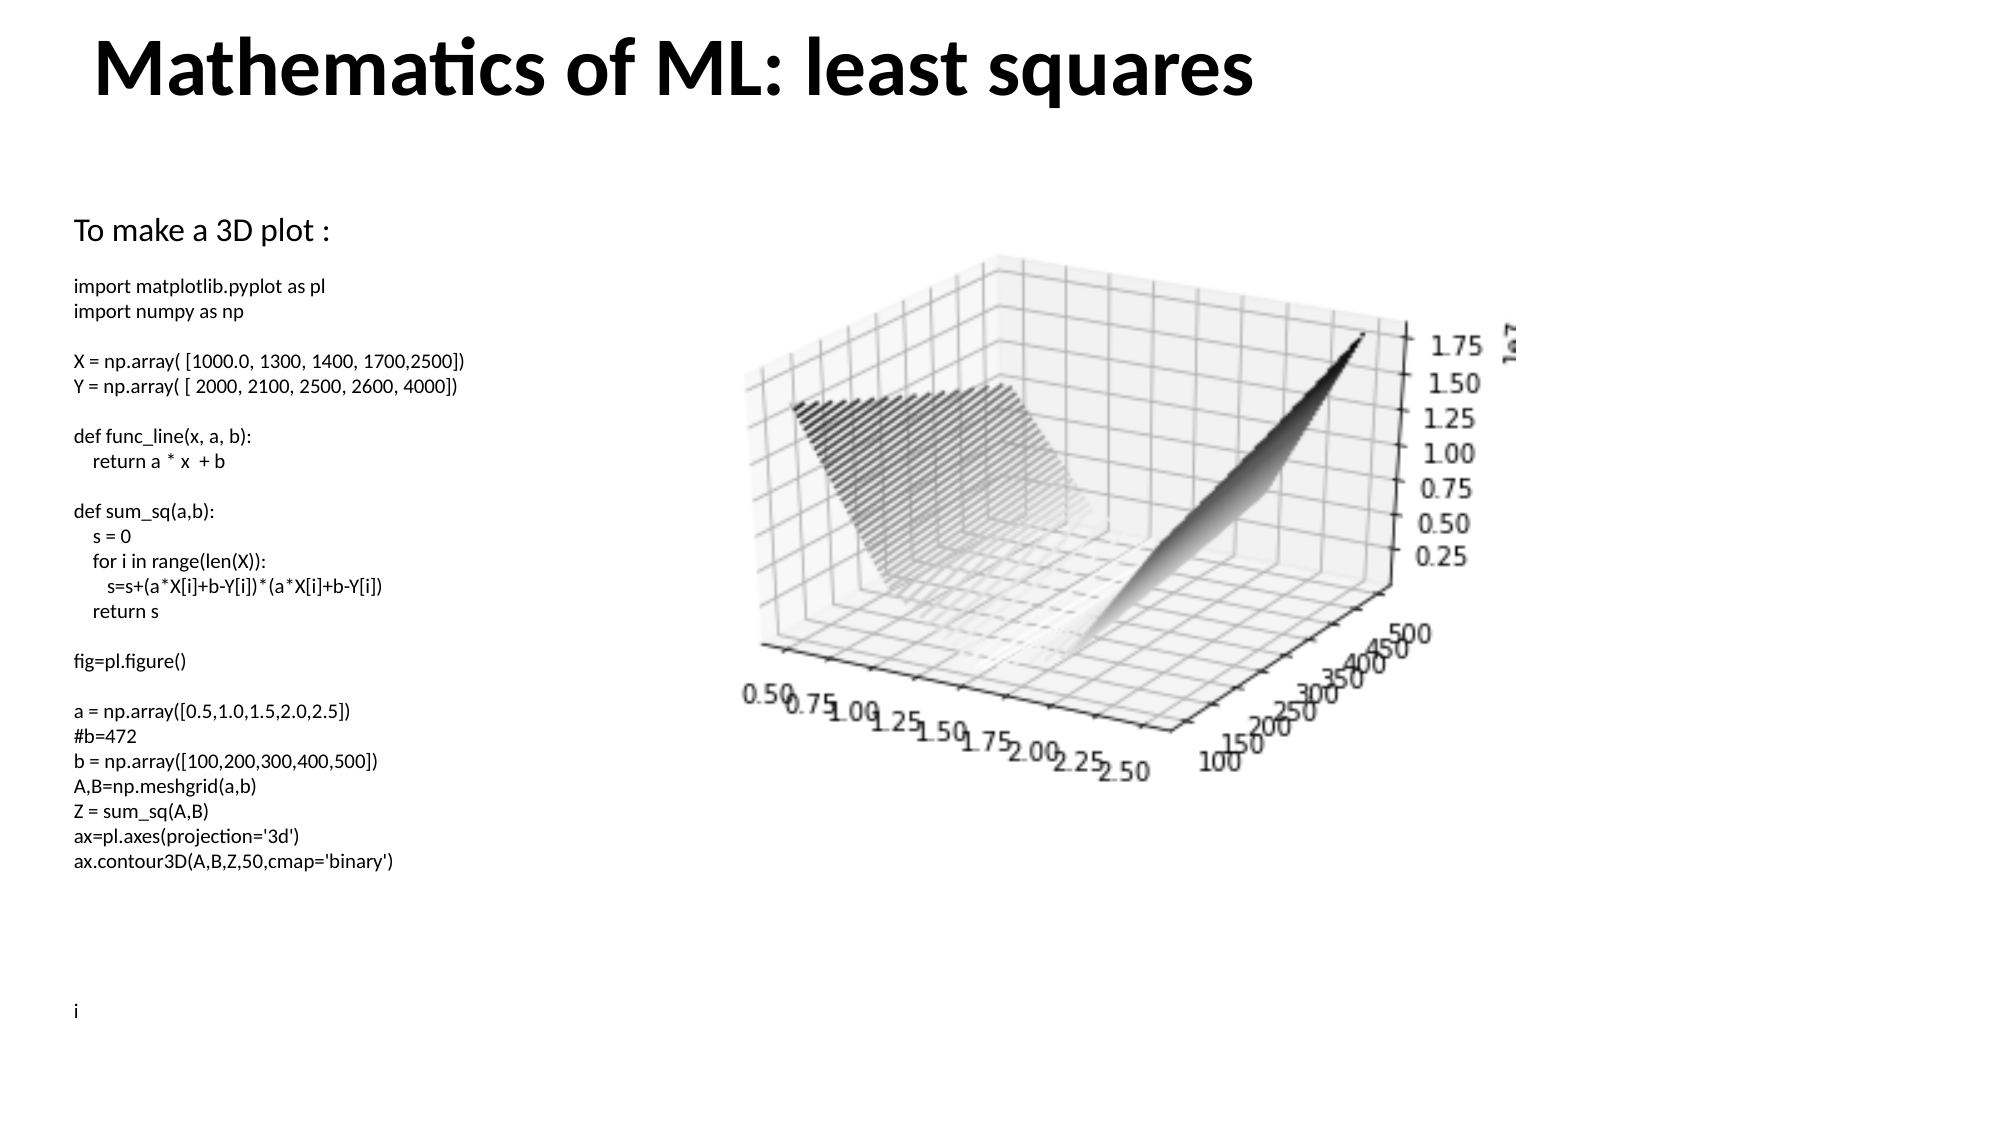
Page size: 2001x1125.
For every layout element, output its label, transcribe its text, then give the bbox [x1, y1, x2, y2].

text_box To make a 3D plot : import matplotlib.pyplot as pl import numpy as np X = np.array( [1000.0, 1300, 1400, 1700,2500]) Y = np.array( [ 2000, 2100, 2500, 2600, 4000]) def func_line(x, a, b): return a * x + b def sum_sq(a,b): s = 0 for i in range(len(X)): s=s+(a*X[i]+b-Y[i])*(a*X[i]+b-Y[i]) return s fig=pl.figure() a = np.array([0.5,1.0,1.5,2.0,2.5]) #b=472 b = np.array([100,200,300,400,500]) A,B=np.meshgrid(a,b) Z = sum_sq(A,B) ax=pl.axes(projection='3d') ax.contour3D(A,B,Z,50,cmap='binary') i [59, 160, 1923, 1030]
text_box Mathematics of ML: least squares [78, 4, 1271, 119]
picture [625, 196, 1516, 792]
